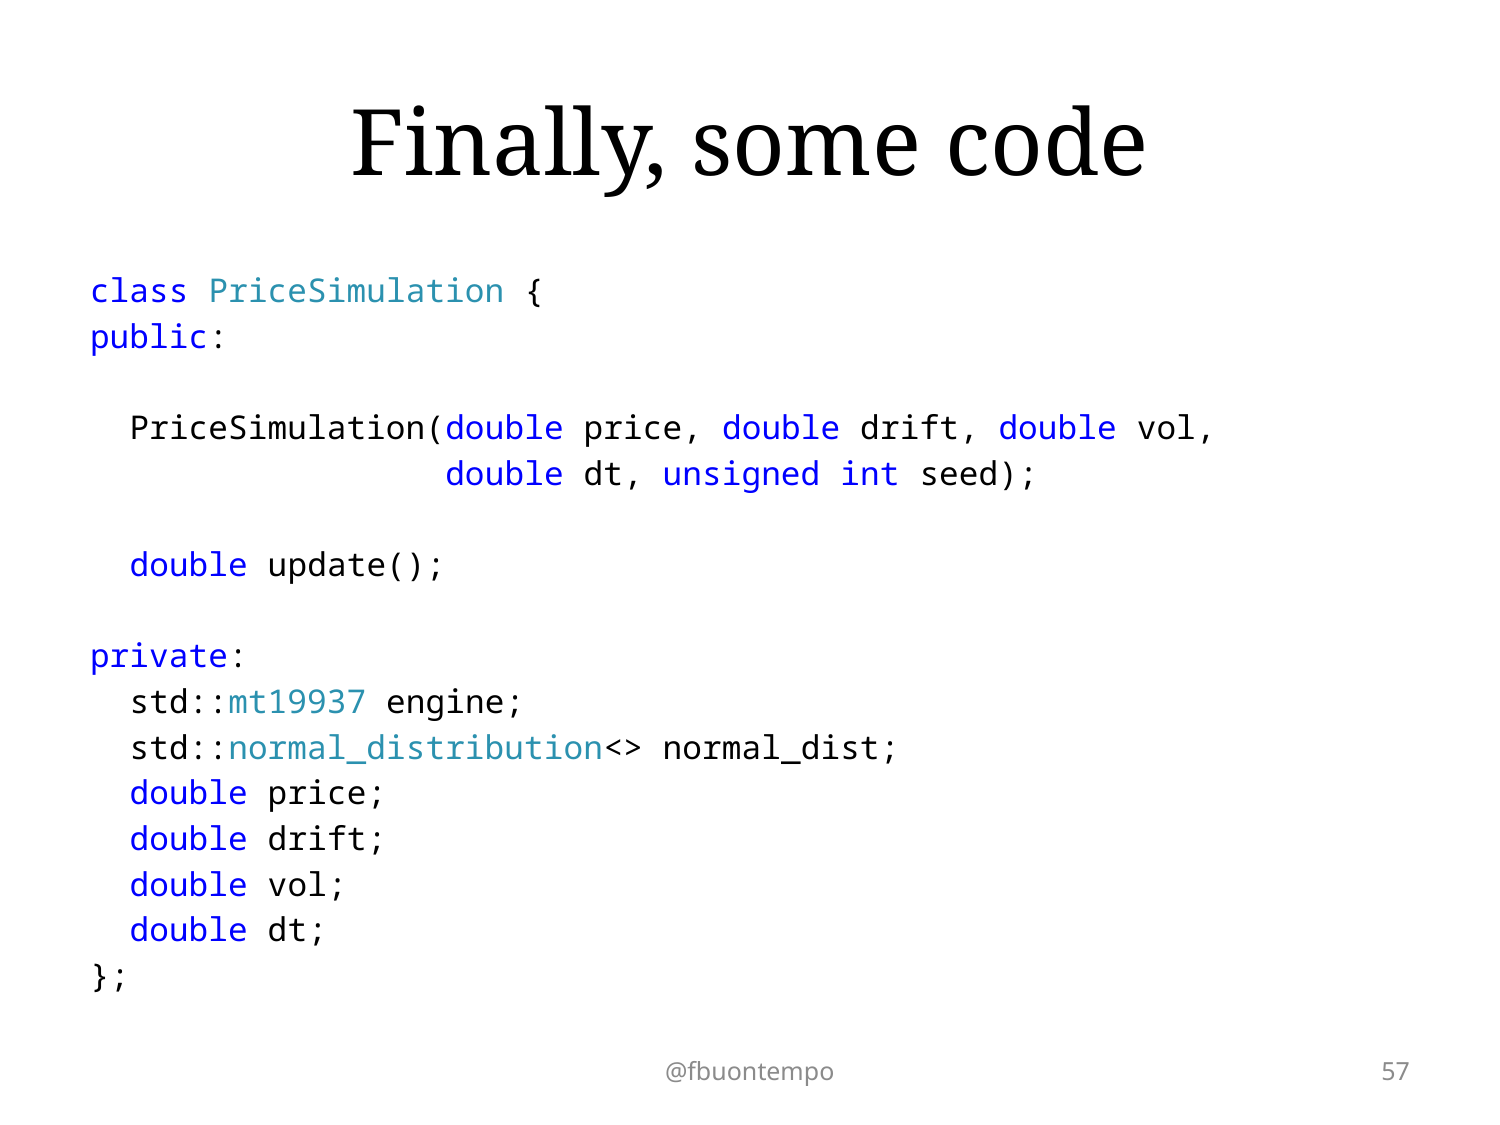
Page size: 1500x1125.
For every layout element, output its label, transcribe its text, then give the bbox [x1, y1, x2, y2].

list class PriceSimulation { public: PriceSimulation(double price, double drift, double vol, double dt, unsigned int seed); double update(); private: std::mt19937 engine; std::normal_distribution<> normal_dist; double price; double drift; double vol; double dt; }; [75, 262, 1425, 1005]
title Finally, some code [75, 45, 1425, 233]
footer @fbuontempo [512, 1042, 988, 1103]
slide_number 57 [1074, 1042, 1425, 1103]
